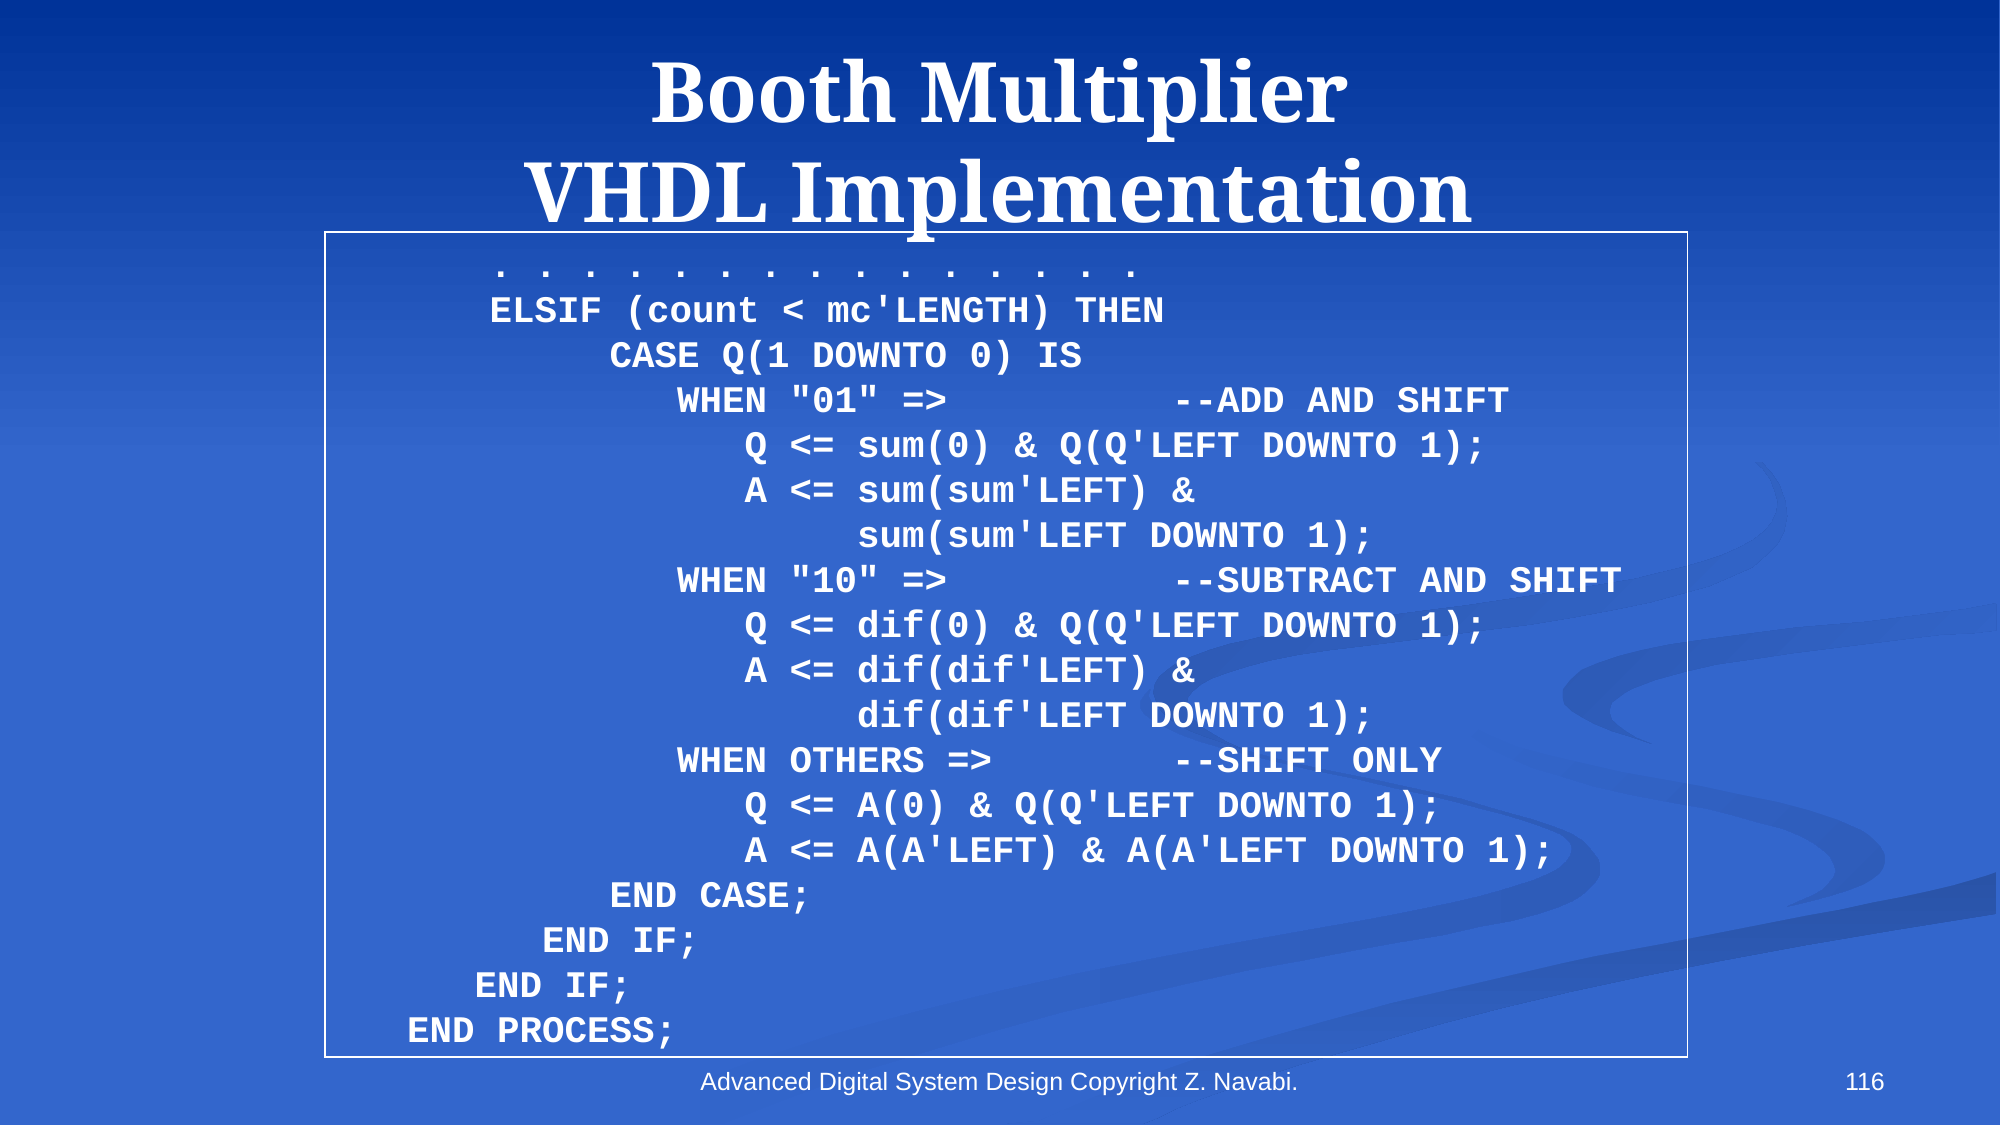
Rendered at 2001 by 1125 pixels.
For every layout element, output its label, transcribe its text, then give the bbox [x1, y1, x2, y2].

footer Advanced Digital System Design Copyright Z. Navabi. [683, 1057, 1317, 1104]
text_box . . . . . . . . . . . . . . . ELSIF (count < mc'LENGTH) THEN CASE Q(1 DOWNTO 0) IS WHEN "01" => --ADD AND SHIFT Q <= sum(0) & Q(Q'LEFT DOWNTO 1); A <= sum(sum'LEFT) & sum(sum'LEFT DOWNTO 1); WHEN "10" => --SUBTRACT AND SHIFT Q <= dif(0) & Q(Q'LEFT DOWNTO 1); A <= dif(dif'LEFT) & dif(dif'LEFT DOWNTO 1); WHEN OTHERS => --SHIFT ONLY Q <= A(0) & Q(Q'LEFT DOWNTO 1); A <= A(A'LEFT) & A(A'LEFT DOWNTO 1); END CASE; END IF; END IF; END PROCESS; [324, 233, 1688, 1057]
title Booth Multiplier VHDL Implementation [287, 44, 1713, 233]
slide_number 116 [1433, 1024, 1901, 1104]
